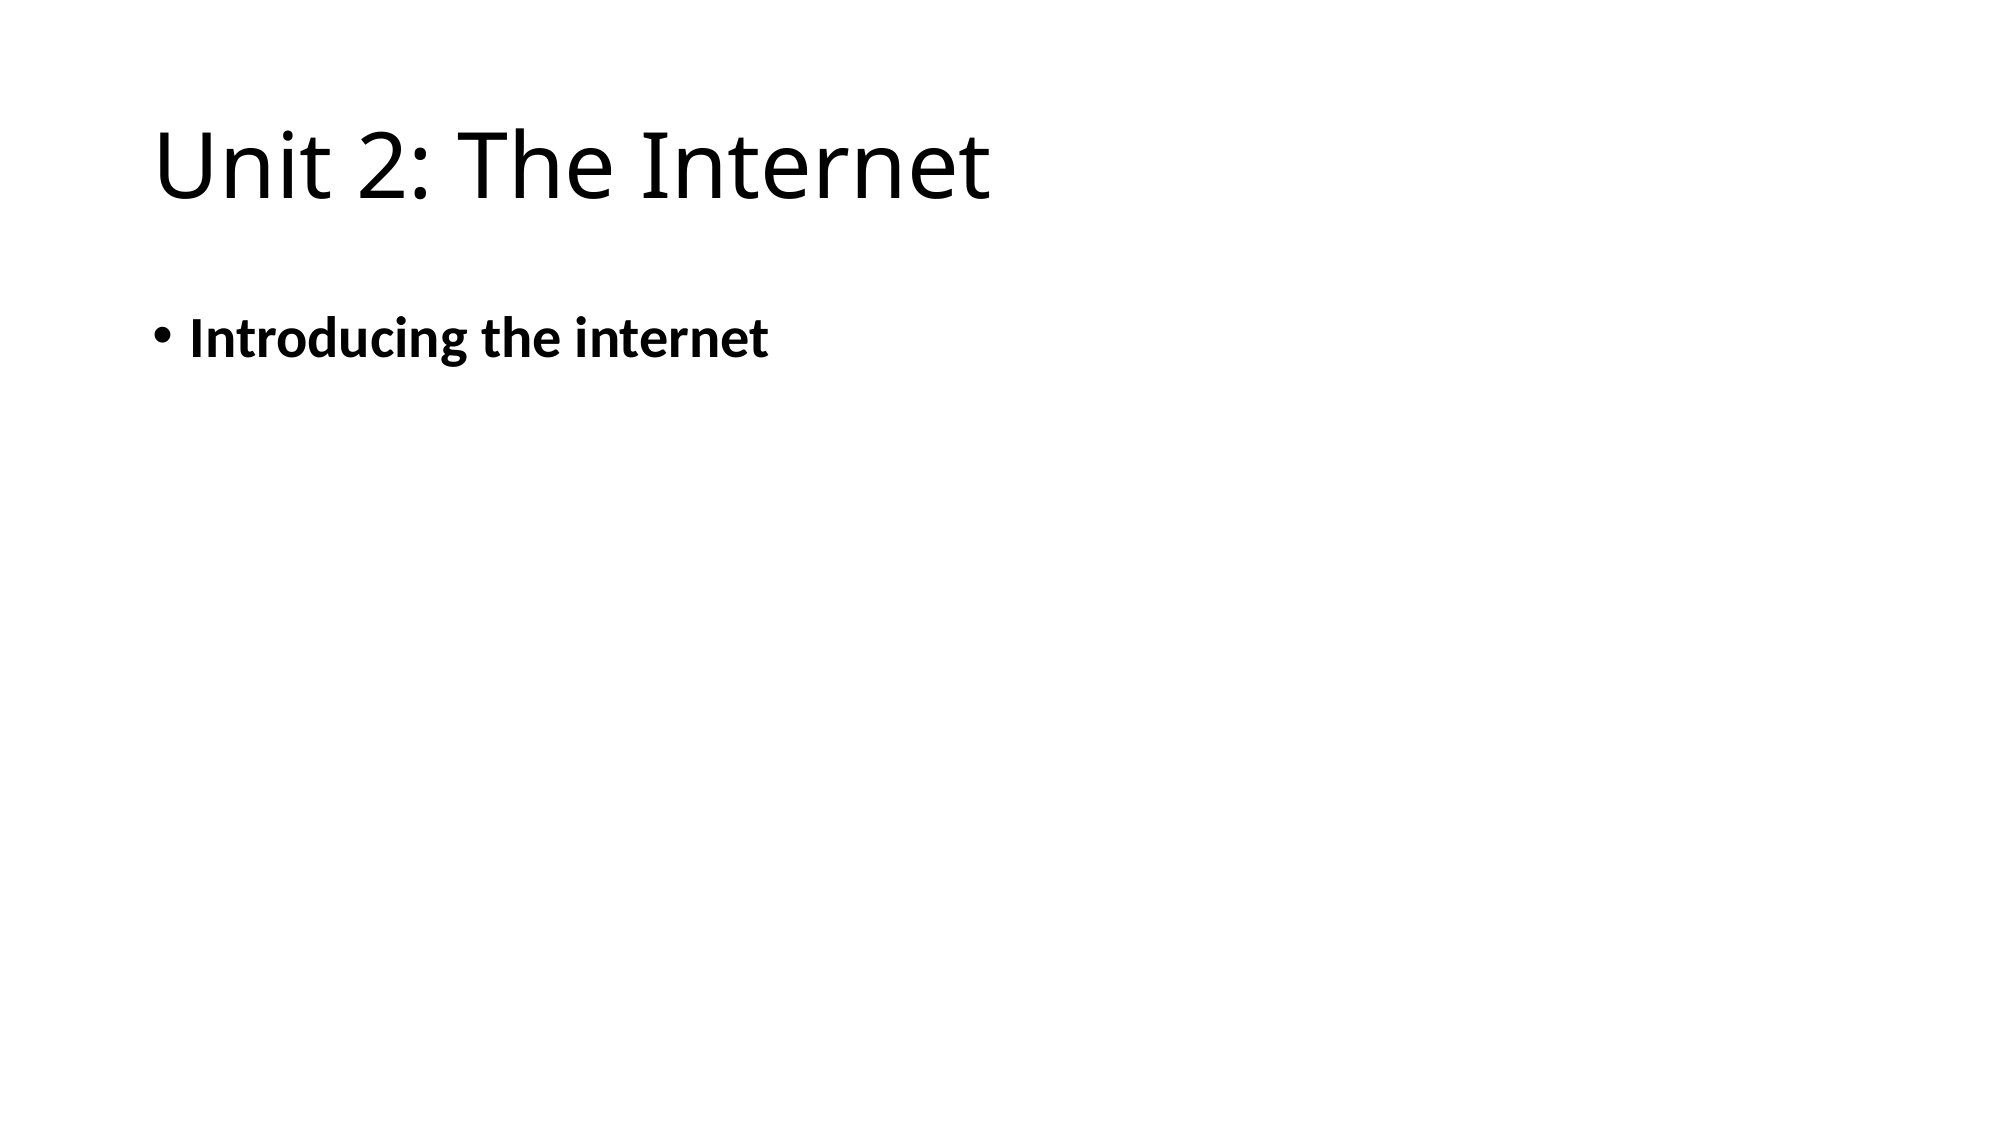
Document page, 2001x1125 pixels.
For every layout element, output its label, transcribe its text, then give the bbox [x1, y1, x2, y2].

title Unit 2: The Internet [137, 59, 1863, 278]
list Introducing the internet [137, 299, 1863, 1014]
